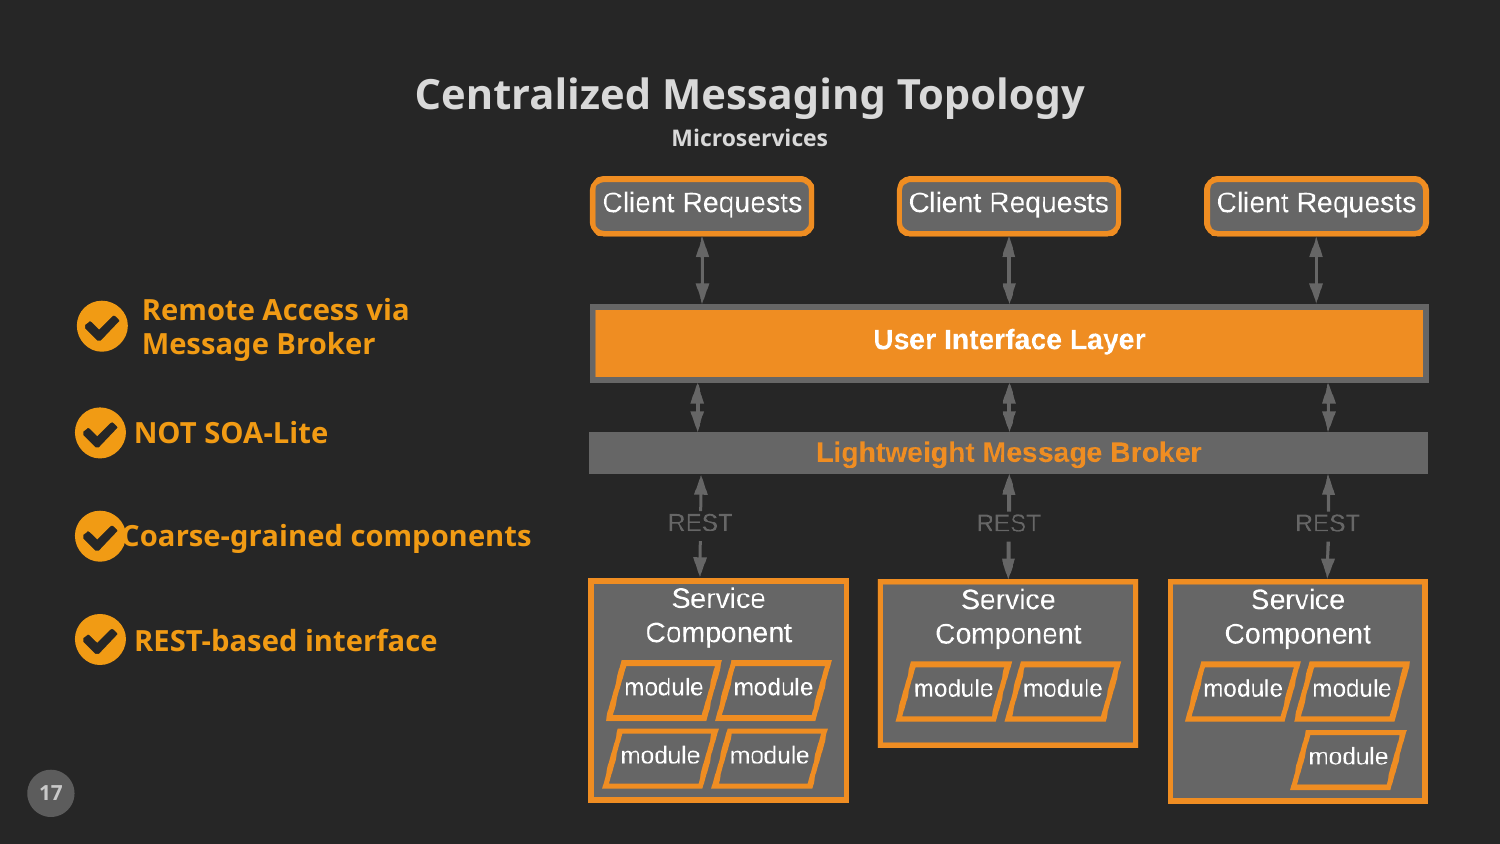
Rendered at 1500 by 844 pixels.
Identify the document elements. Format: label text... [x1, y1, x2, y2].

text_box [74, 407, 323, 459]
list Microservices [412, 121, 1088, 155]
picture [554, 142, 1463, 837]
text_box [76, 290, 410, 362]
title Centralized Messaging Topology [287, 63, 1213, 122]
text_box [74, 510, 514, 562]
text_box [74, 613, 430, 666]
slide_number 17 [13, 770, 89, 816]
